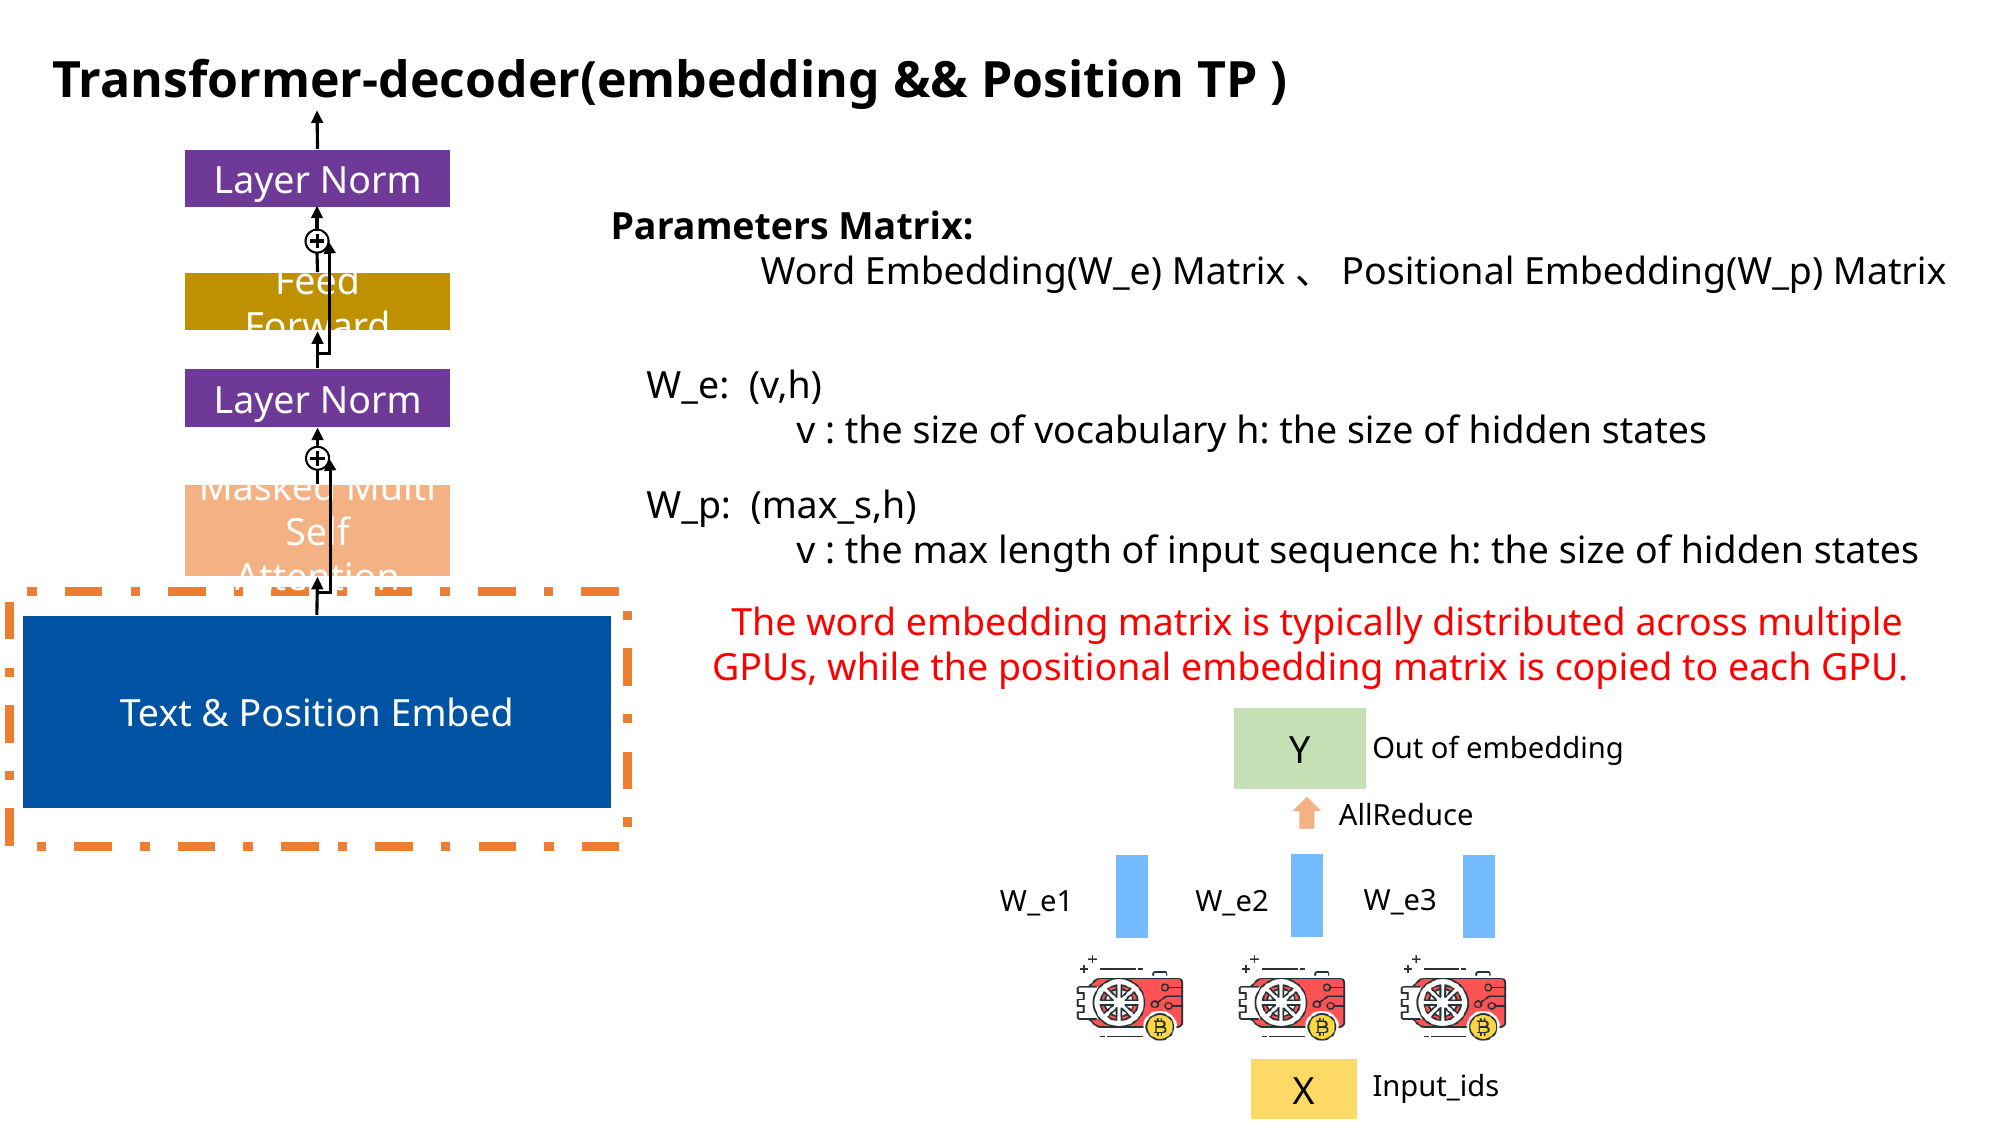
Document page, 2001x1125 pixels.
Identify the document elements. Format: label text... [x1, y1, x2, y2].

text_box W_e: (v,h) v : the size of vocabulary h: the size of hidden states [631, 353, 1990, 459]
text_box Transformer-decoder(embedding && Position TP ) [37, 40, 1357, 116]
text_box The word embedding matrix is typically distributed across multiple GPUs, while the positional embedding matrix is copied to each GPU. [697, 590, 2000, 696]
text_box W_p: (max_s,h) v : the max length of input sequence h: the size of hidden states [631, 473, 1990, 579]
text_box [21, 110, 613, 809]
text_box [985, 706, 1761, 1121]
text_box [8, 590, 629, 848]
text_box Parameters Matrix: Word Embedding(W_e) Matrix、Positional Embedding(W_p) Matrix [613, 194, 1976, 300]
